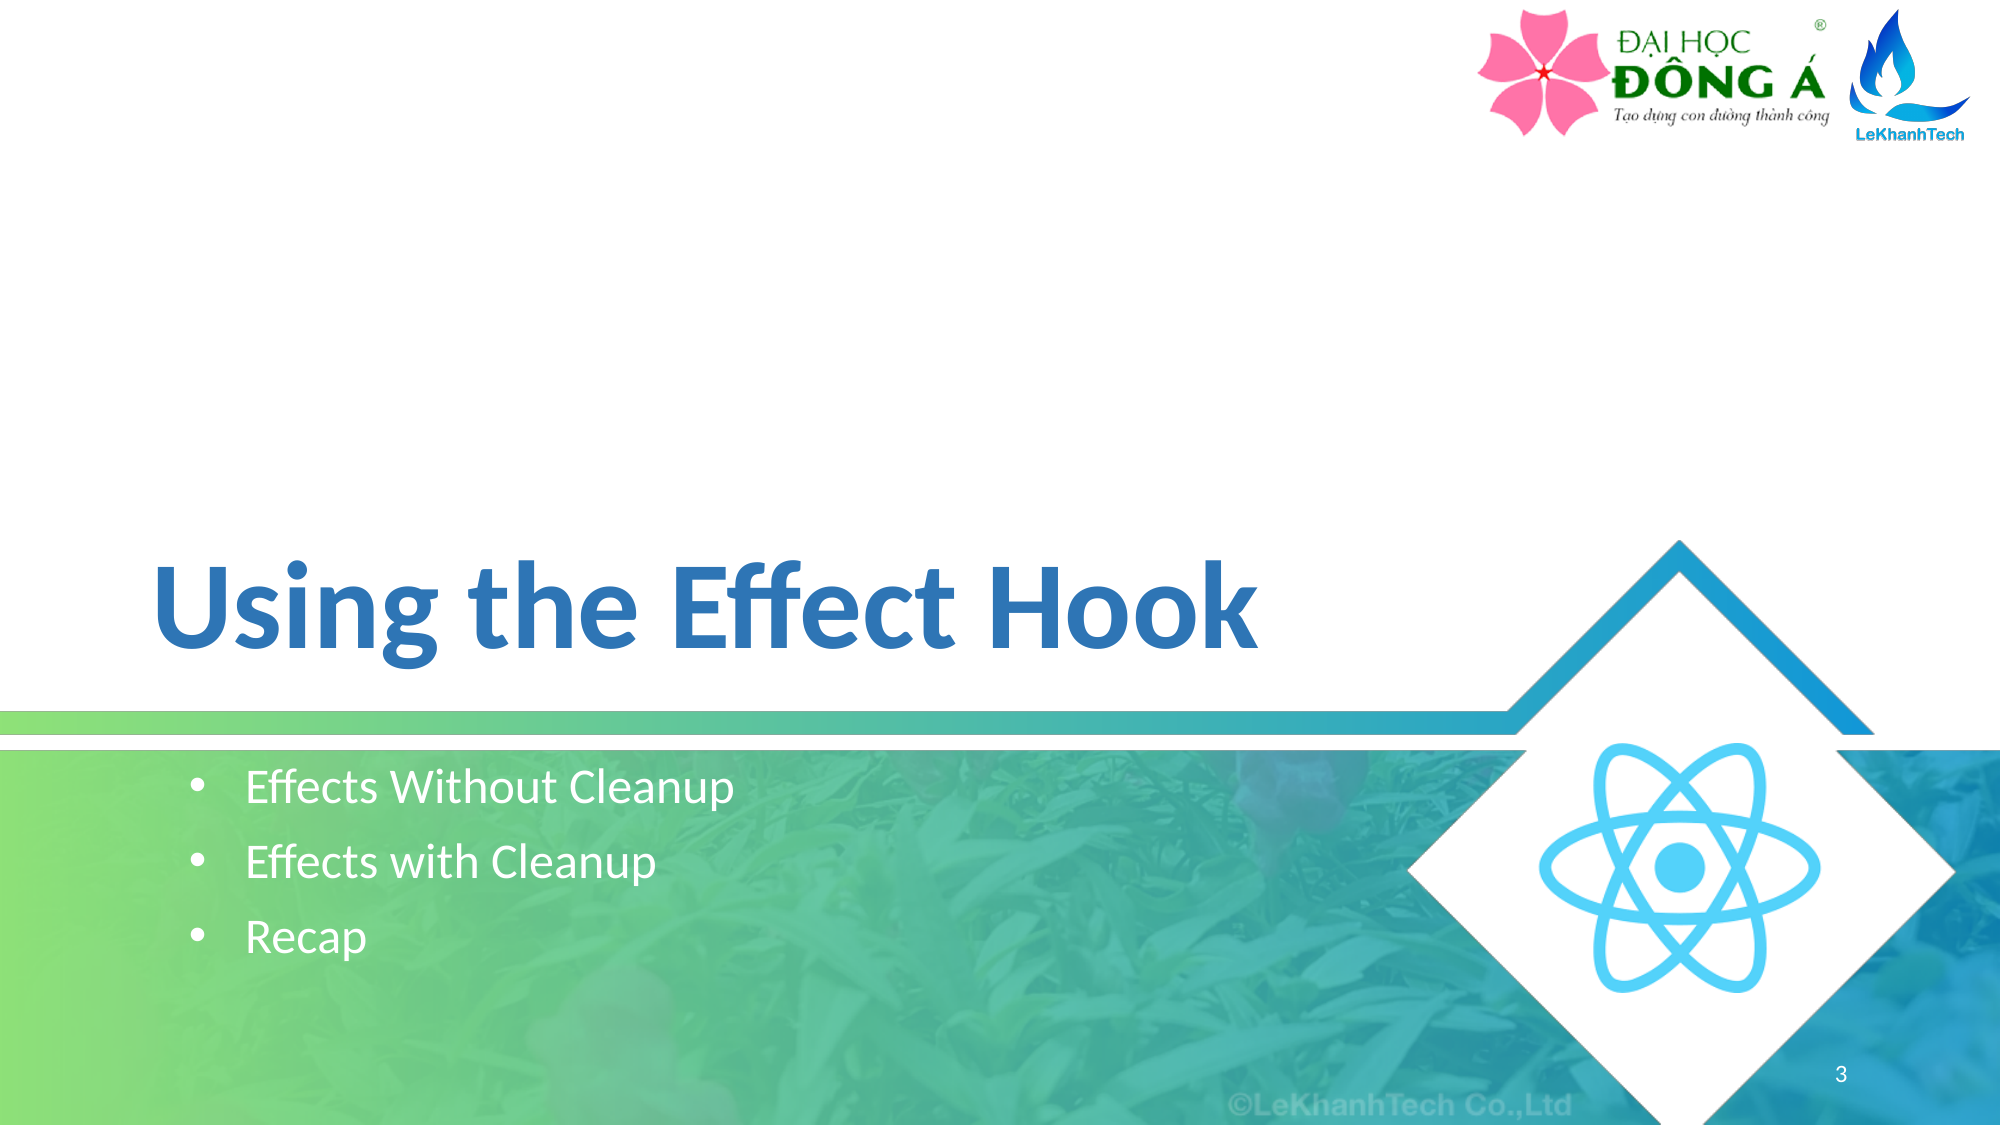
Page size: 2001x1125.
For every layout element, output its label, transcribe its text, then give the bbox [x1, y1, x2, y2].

picture [1465, 5, 1980, 144]
list Effects Without Cleanup Effects with Cleanup Recap [136, 752, 1862, 999]
picture [0, 540, 2000, 1125]
title Using the Effect Hook [136, 214, 1862, 683]
slide_number 3 [1412, 1042, 1863, 1103]
